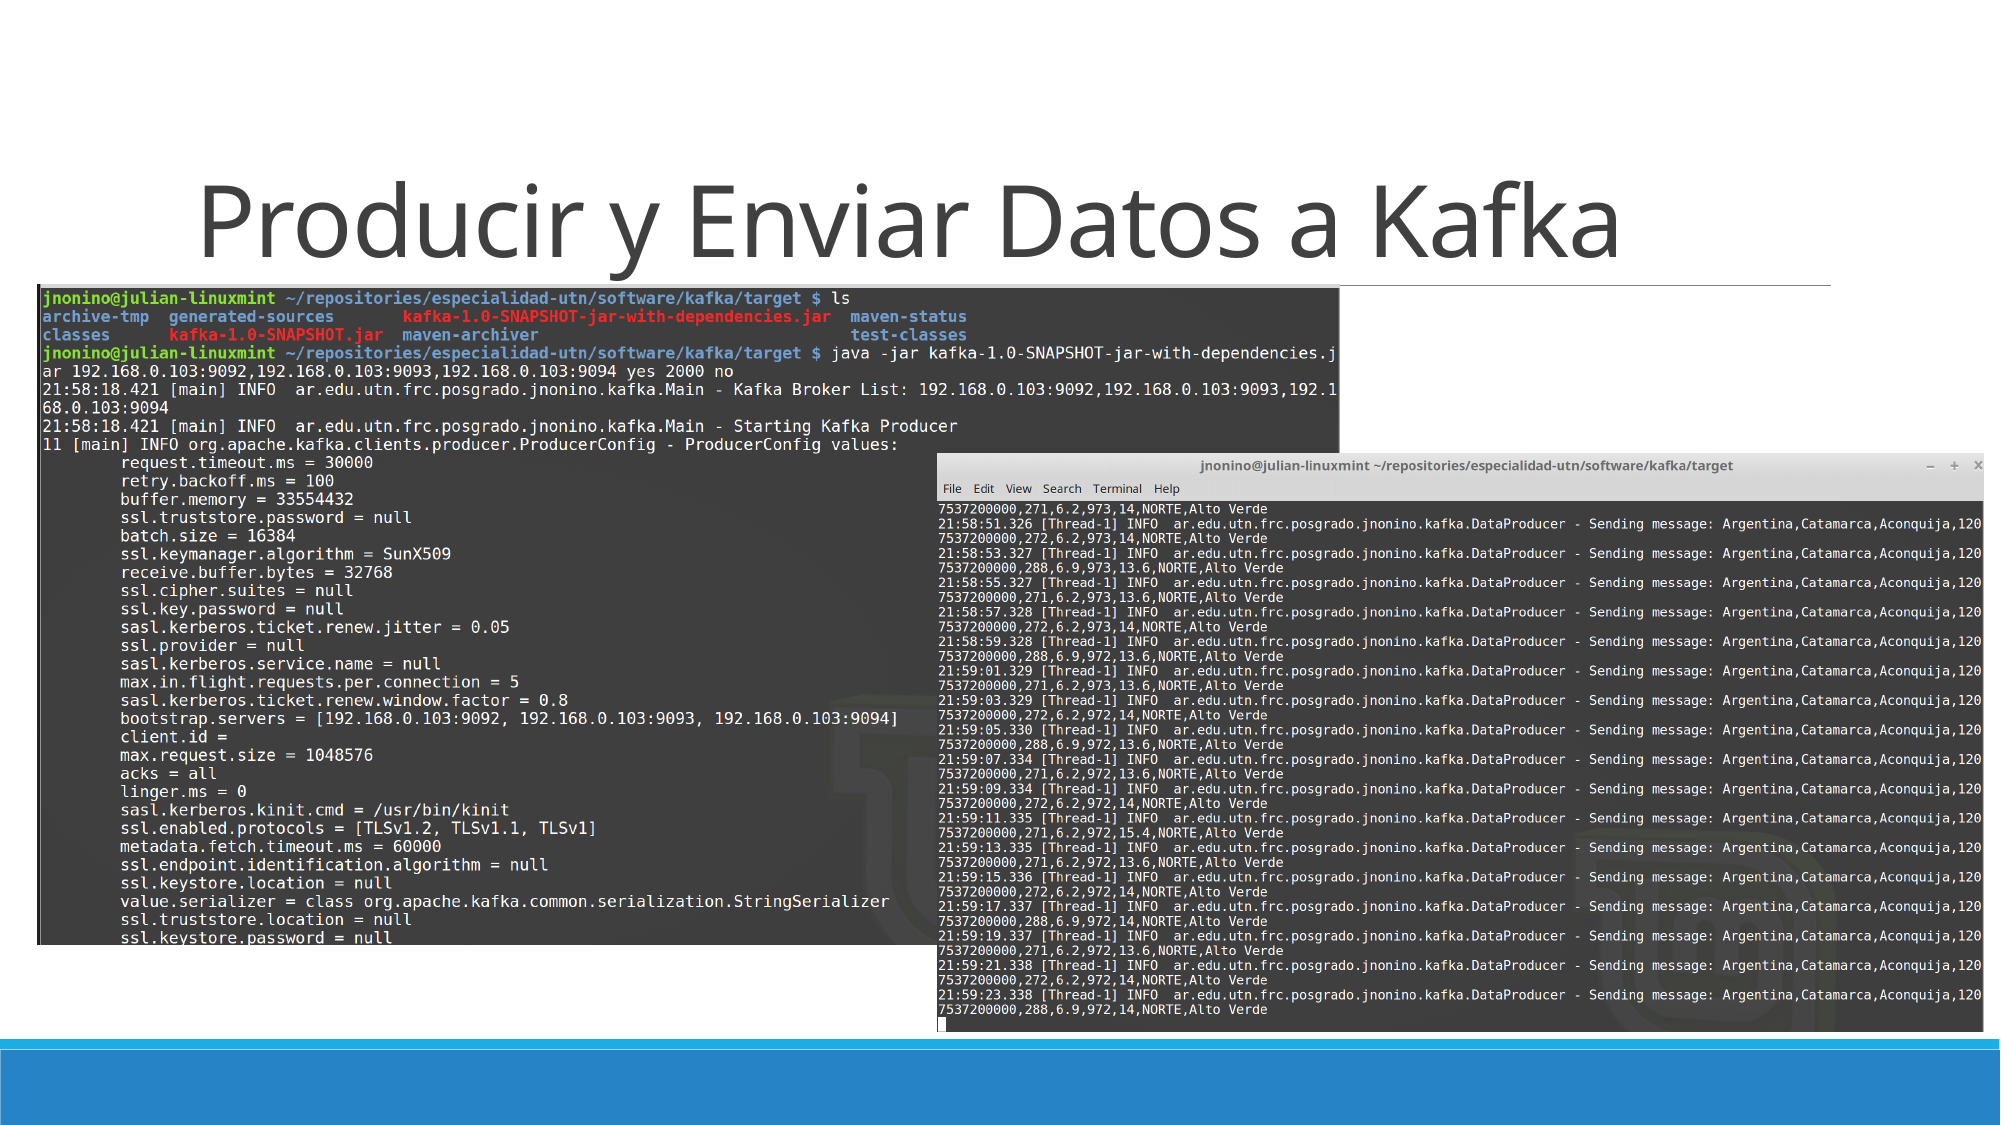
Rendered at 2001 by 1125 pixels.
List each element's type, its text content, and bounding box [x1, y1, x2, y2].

picture [936, 452, 1985, 1032]
title Producir y Enviar Datos a Kafka [180, 47, 1830, 285]
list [37, 284, 1341, 946]
